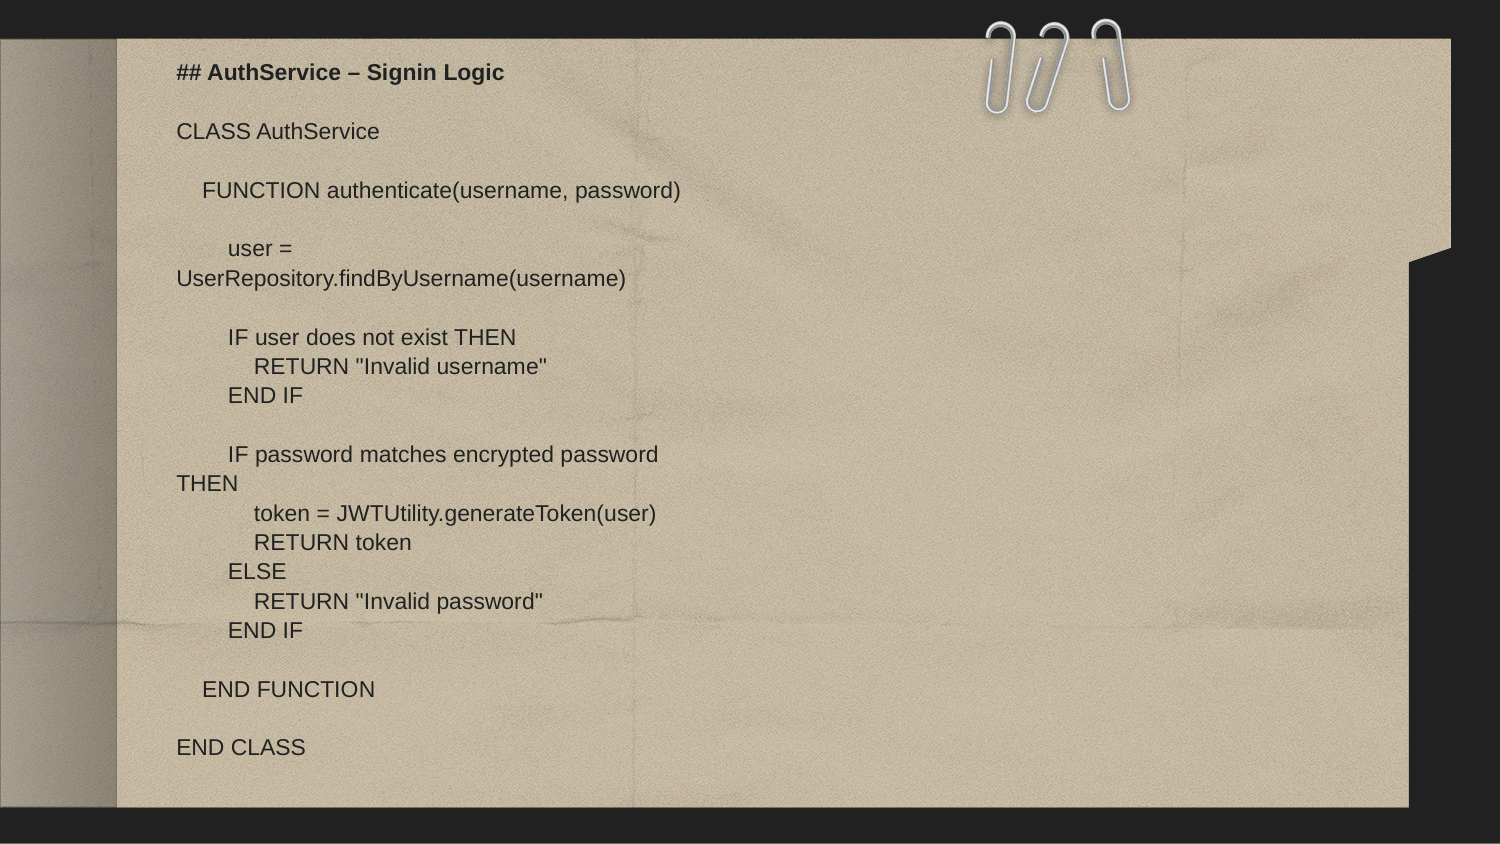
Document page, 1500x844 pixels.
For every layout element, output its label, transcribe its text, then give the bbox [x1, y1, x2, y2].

title ## AuthService – Signin Logic CLASS AuthService FUNCTION authenticate(username, password) user = UserRepository.findByUsername(username) IF user does not exist THEN RETURN "Invalid username" END IF IF password matches encrypted password THEN token = JWTUtility.generateToken(user) RETURN token ELSE RETURN "Invalid password" END IF END FUNCTION END CLASS [161, 178, 736, 658]
picture [1024, 20, 1071, 115]
picture [985, 21, 1016, 114]
picture [1088, 16, 1139, 112]
